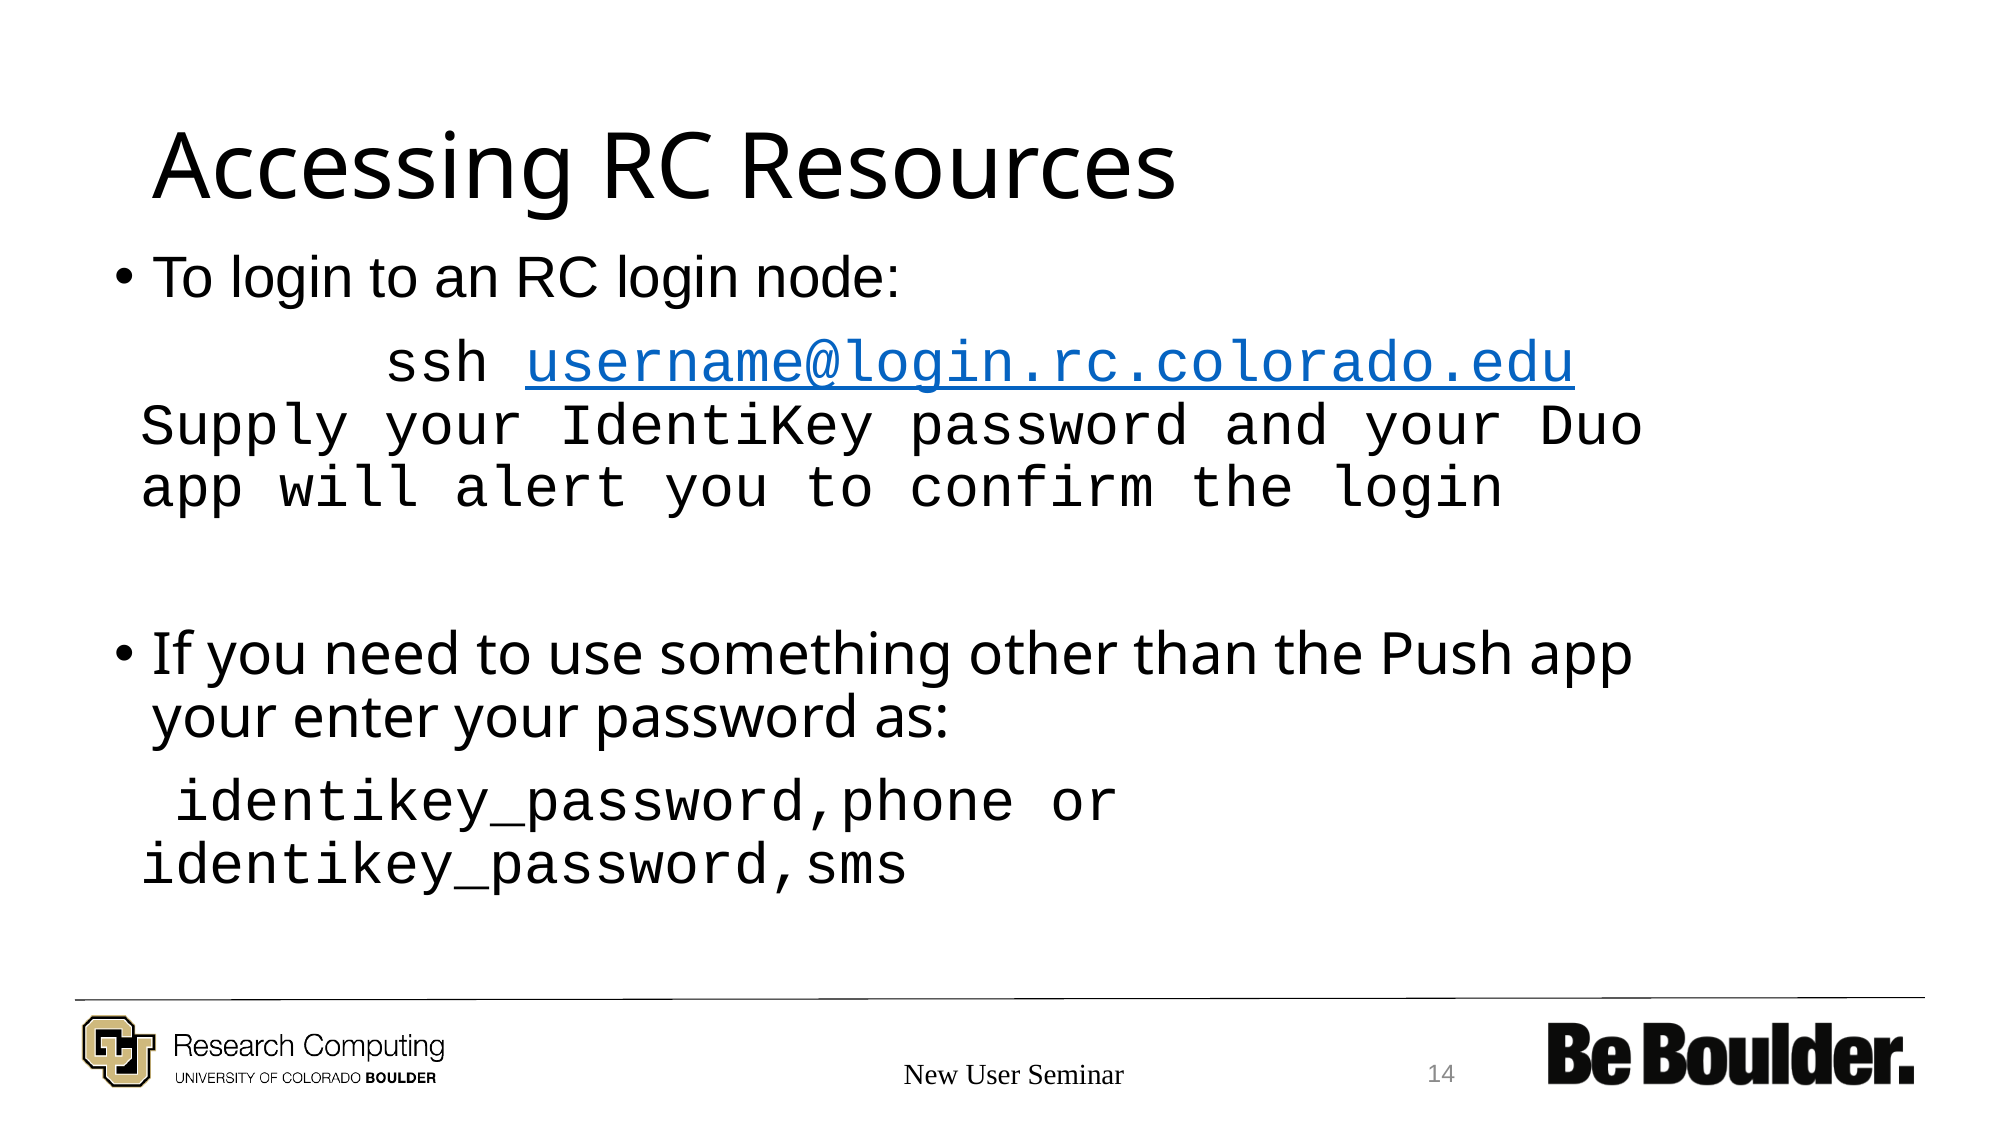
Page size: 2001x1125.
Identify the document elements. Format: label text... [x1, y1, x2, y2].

footer New User Seminar [676, 1042, 1352, 1103]
picture [1524, 1015, 1938, 1088]
slide_number 14 [1412, 1042, 1525, 1103]
picture [81, 1015, 444, 1088]
list To login to an RC login node: ssh username@login.rc.colorado.edu Supply your IdentiKey password and your Duo app will alert you to confirm the login If you need to use something other than the Push app your enter your password as: identikey_password,phone or identikey_password,sms [99, 239, 1723, 977]
title Accessing RC Resources [137, 59, 1863, 278]
